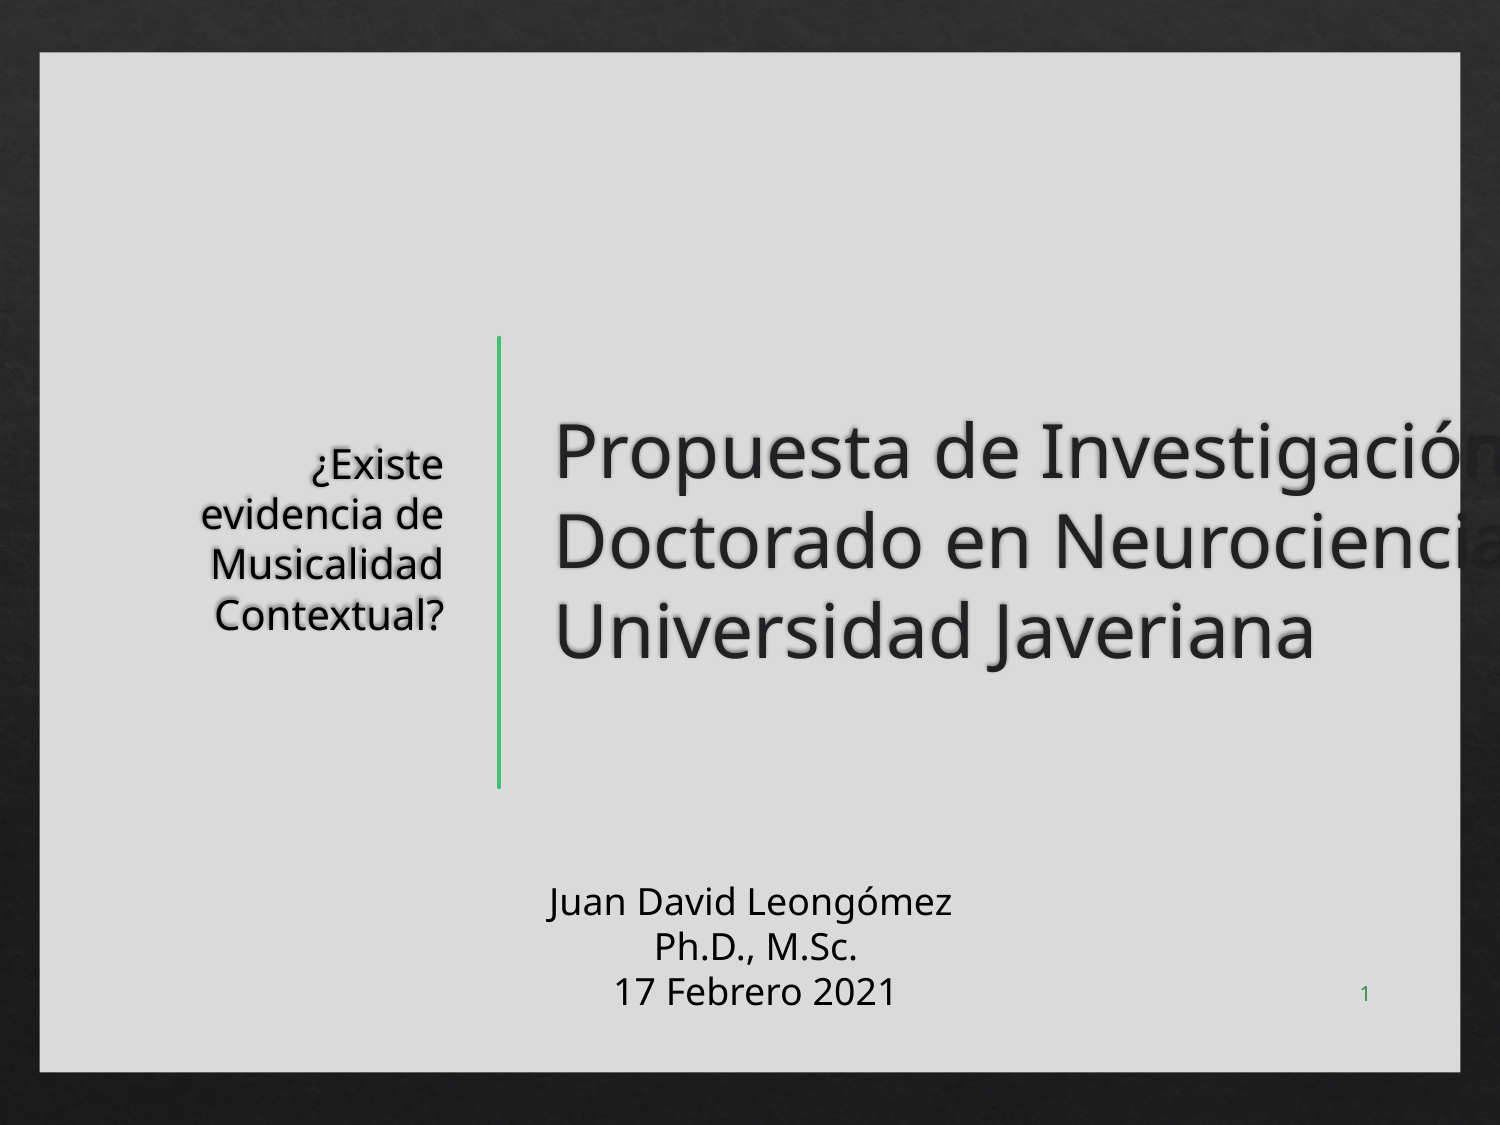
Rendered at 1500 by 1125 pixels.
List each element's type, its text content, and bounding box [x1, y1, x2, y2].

slide_number 1 [1293, 965, 1387, 1025]
text_box [38, 51, 1462, 1074]
subtitle ¿Existe evidencia de Musicalidad Contextual? [112, 158, 460, 918]
text_box Juan David Leongómez Ph.D., M.Sc. 17 Febrero 2021 [395, 889, 1105, 1014]
title Propuesta de Investigación Doctorado en Neurociencias Universidad Javeriana [538, 158, 1500, 918]
text_box [0, 0, 1500, 1125]
